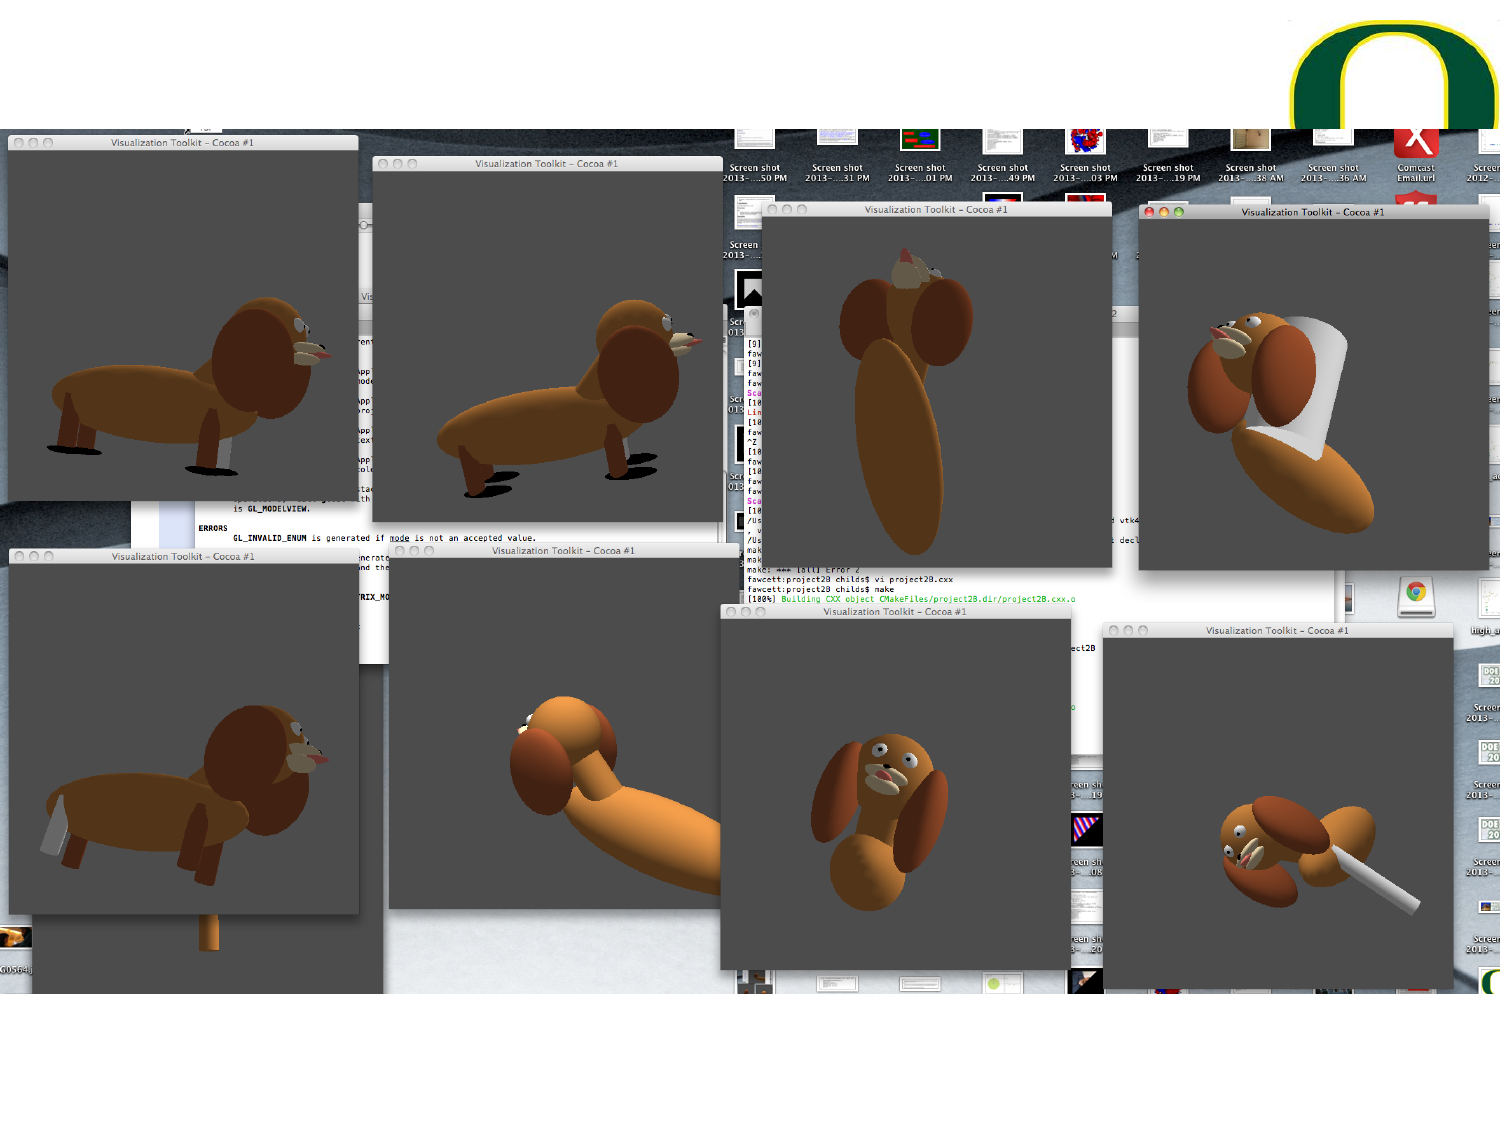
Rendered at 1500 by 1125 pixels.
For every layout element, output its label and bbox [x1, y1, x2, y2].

picture [0, 20, 1500, 994]
